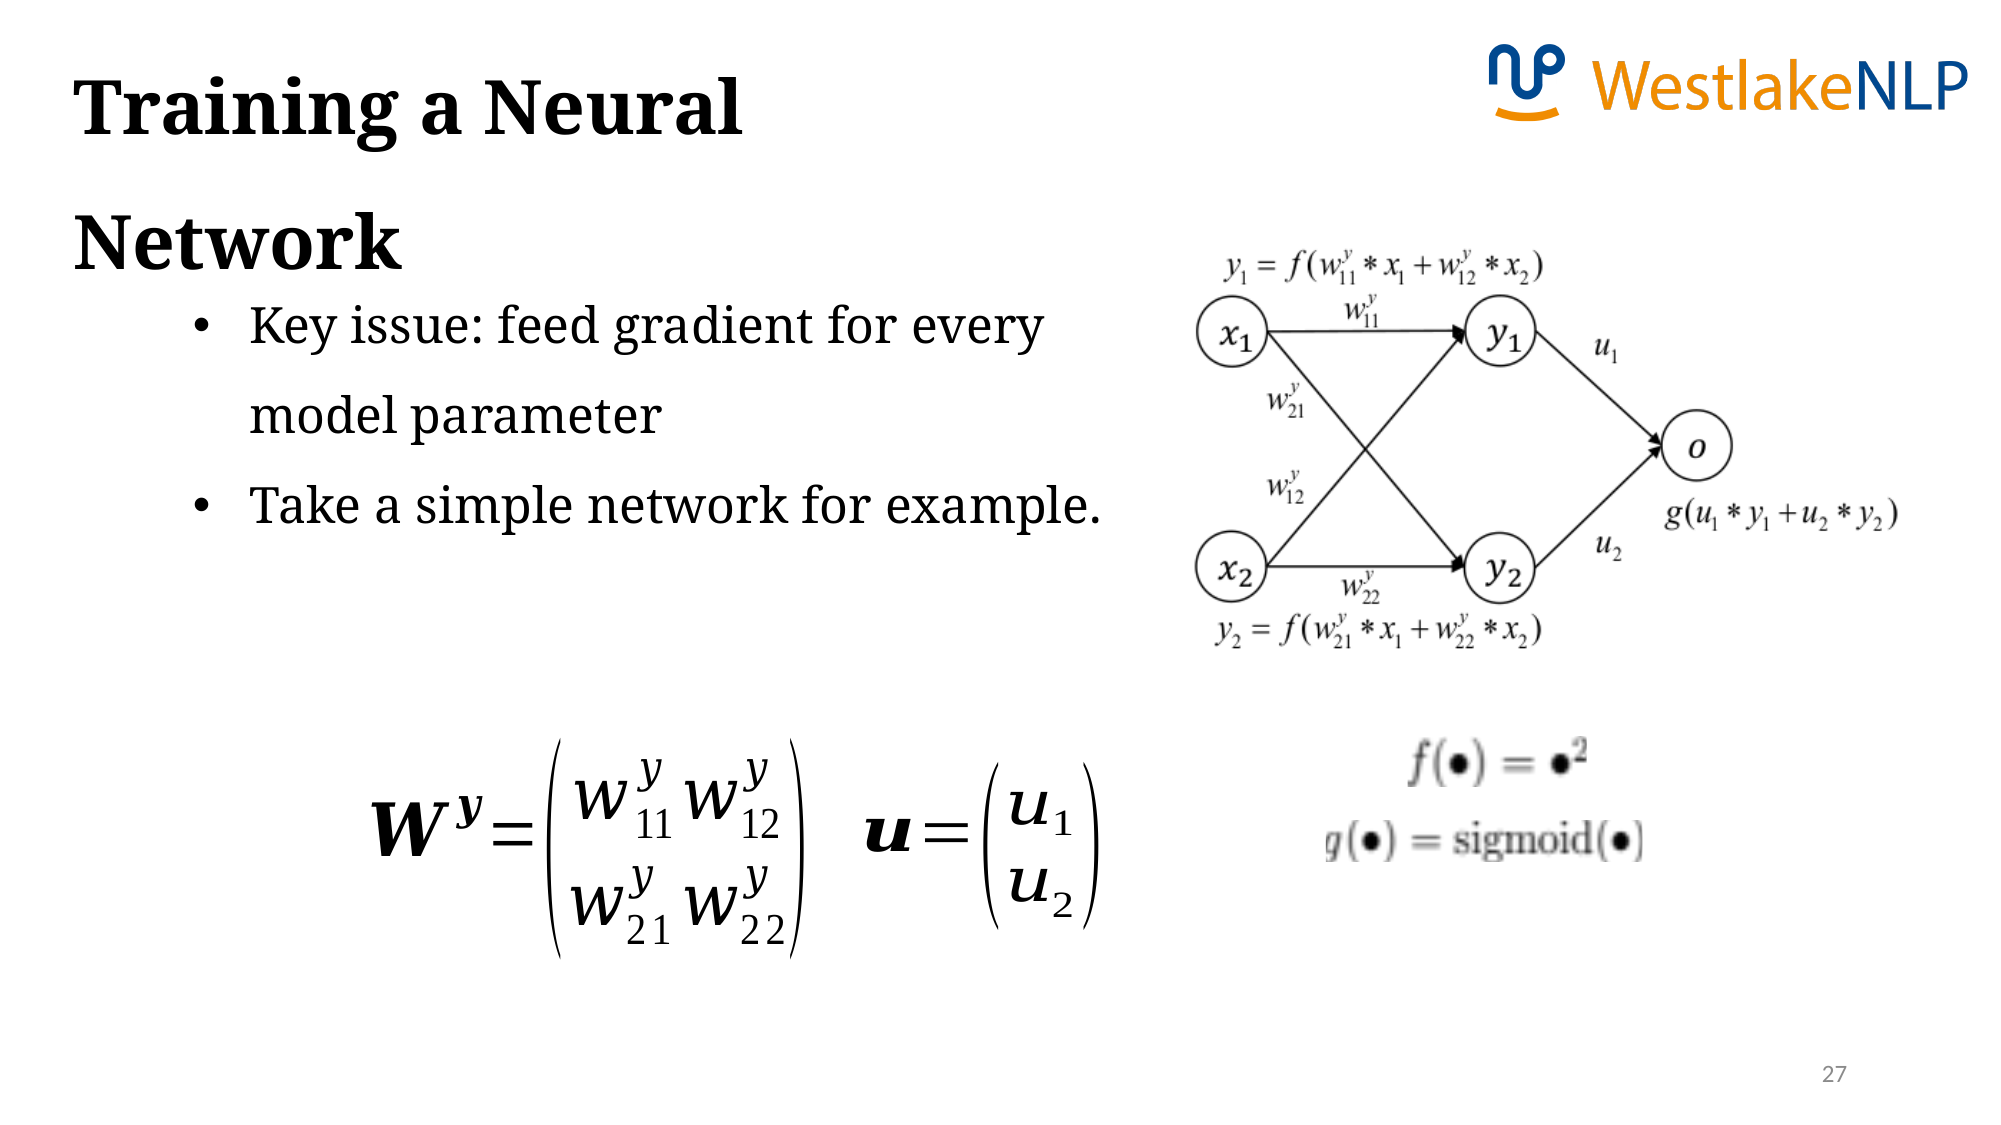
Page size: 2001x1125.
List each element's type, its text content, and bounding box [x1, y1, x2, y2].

picture [1407, 736, 1587, 787]
slide_number 27 [1412, 1042, 1863, 1103]
text_box Training a Neural Network [58, 7, 1089, 292]
picture [1459, 0, 2000, 170]
picture [1325, 819, 1643, 862]
picture [1172, 226, 1912, 669]
